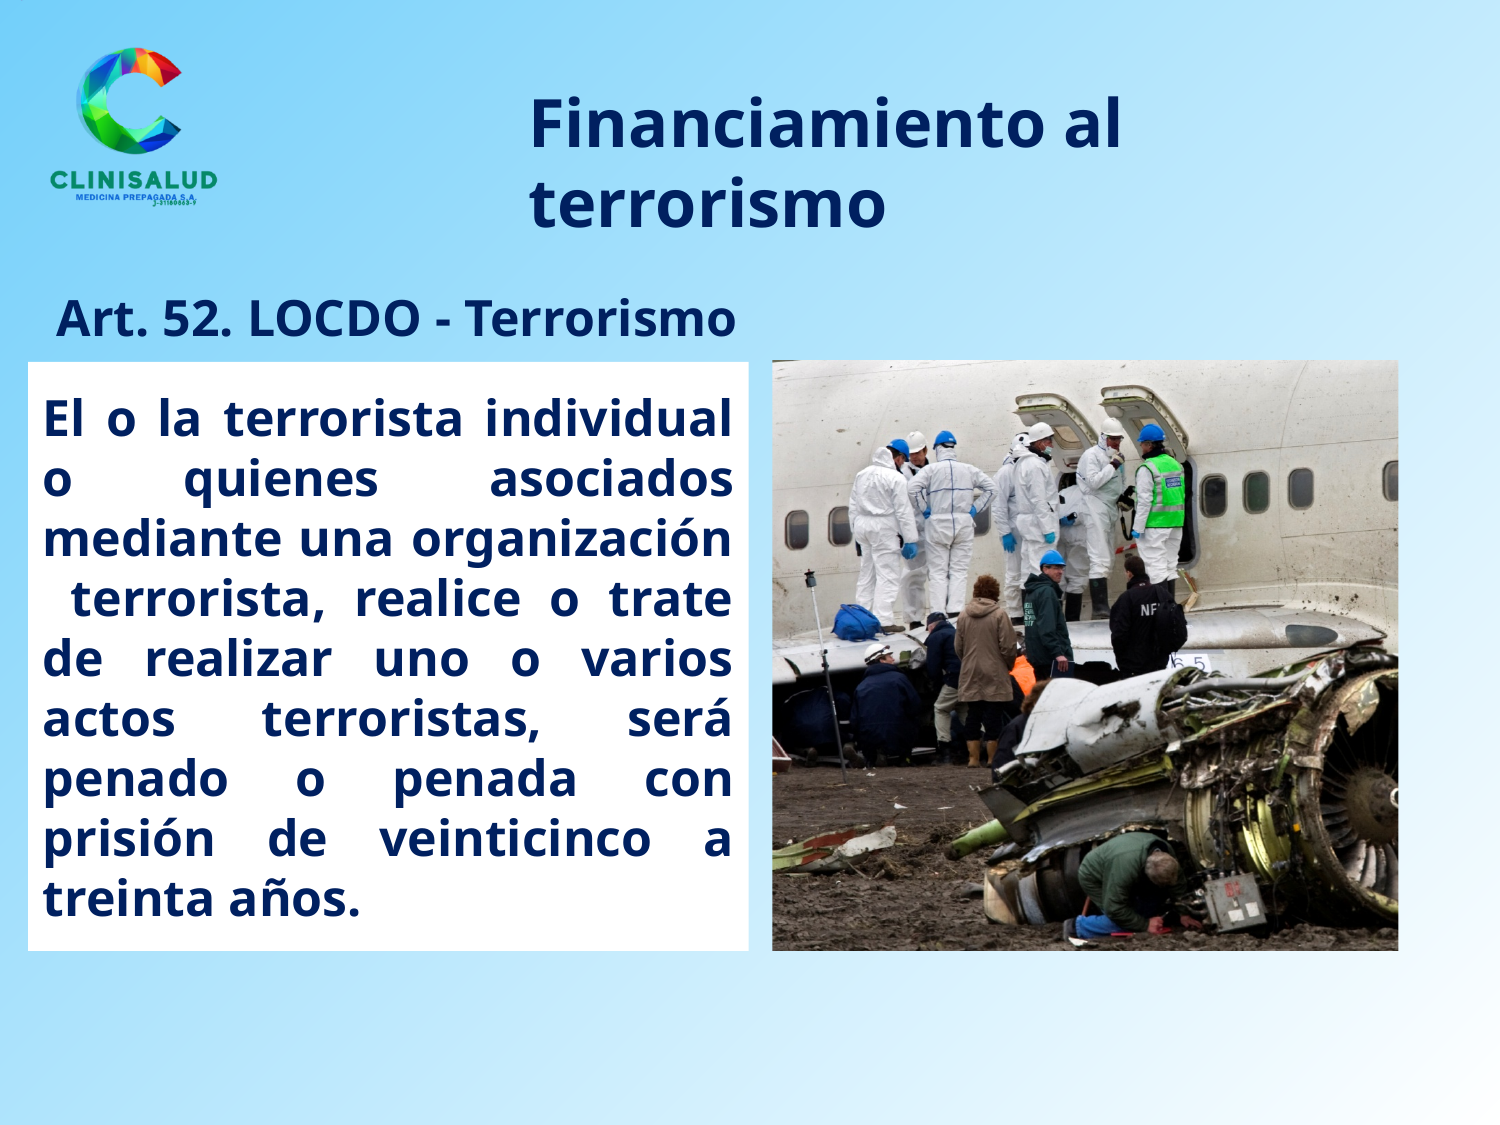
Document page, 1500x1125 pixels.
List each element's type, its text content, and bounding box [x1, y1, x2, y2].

text_box Art. 52. LOCDO - Terrorismo [41, 273, 799, 355]
text_box El o la terrorista individual o quienes asociados mediante una organización terrorista, realice o trate de realizar uno o varios actos terroristas, será penado o penada con prisión de veinticinco a treinta años. [28, 361, 749, 951]
picture [772, 360, 1399, 951]
picture [0, 0, 265, 269]
text_box Financiamiento al terrorismo [383, 73, 1269, 248]
